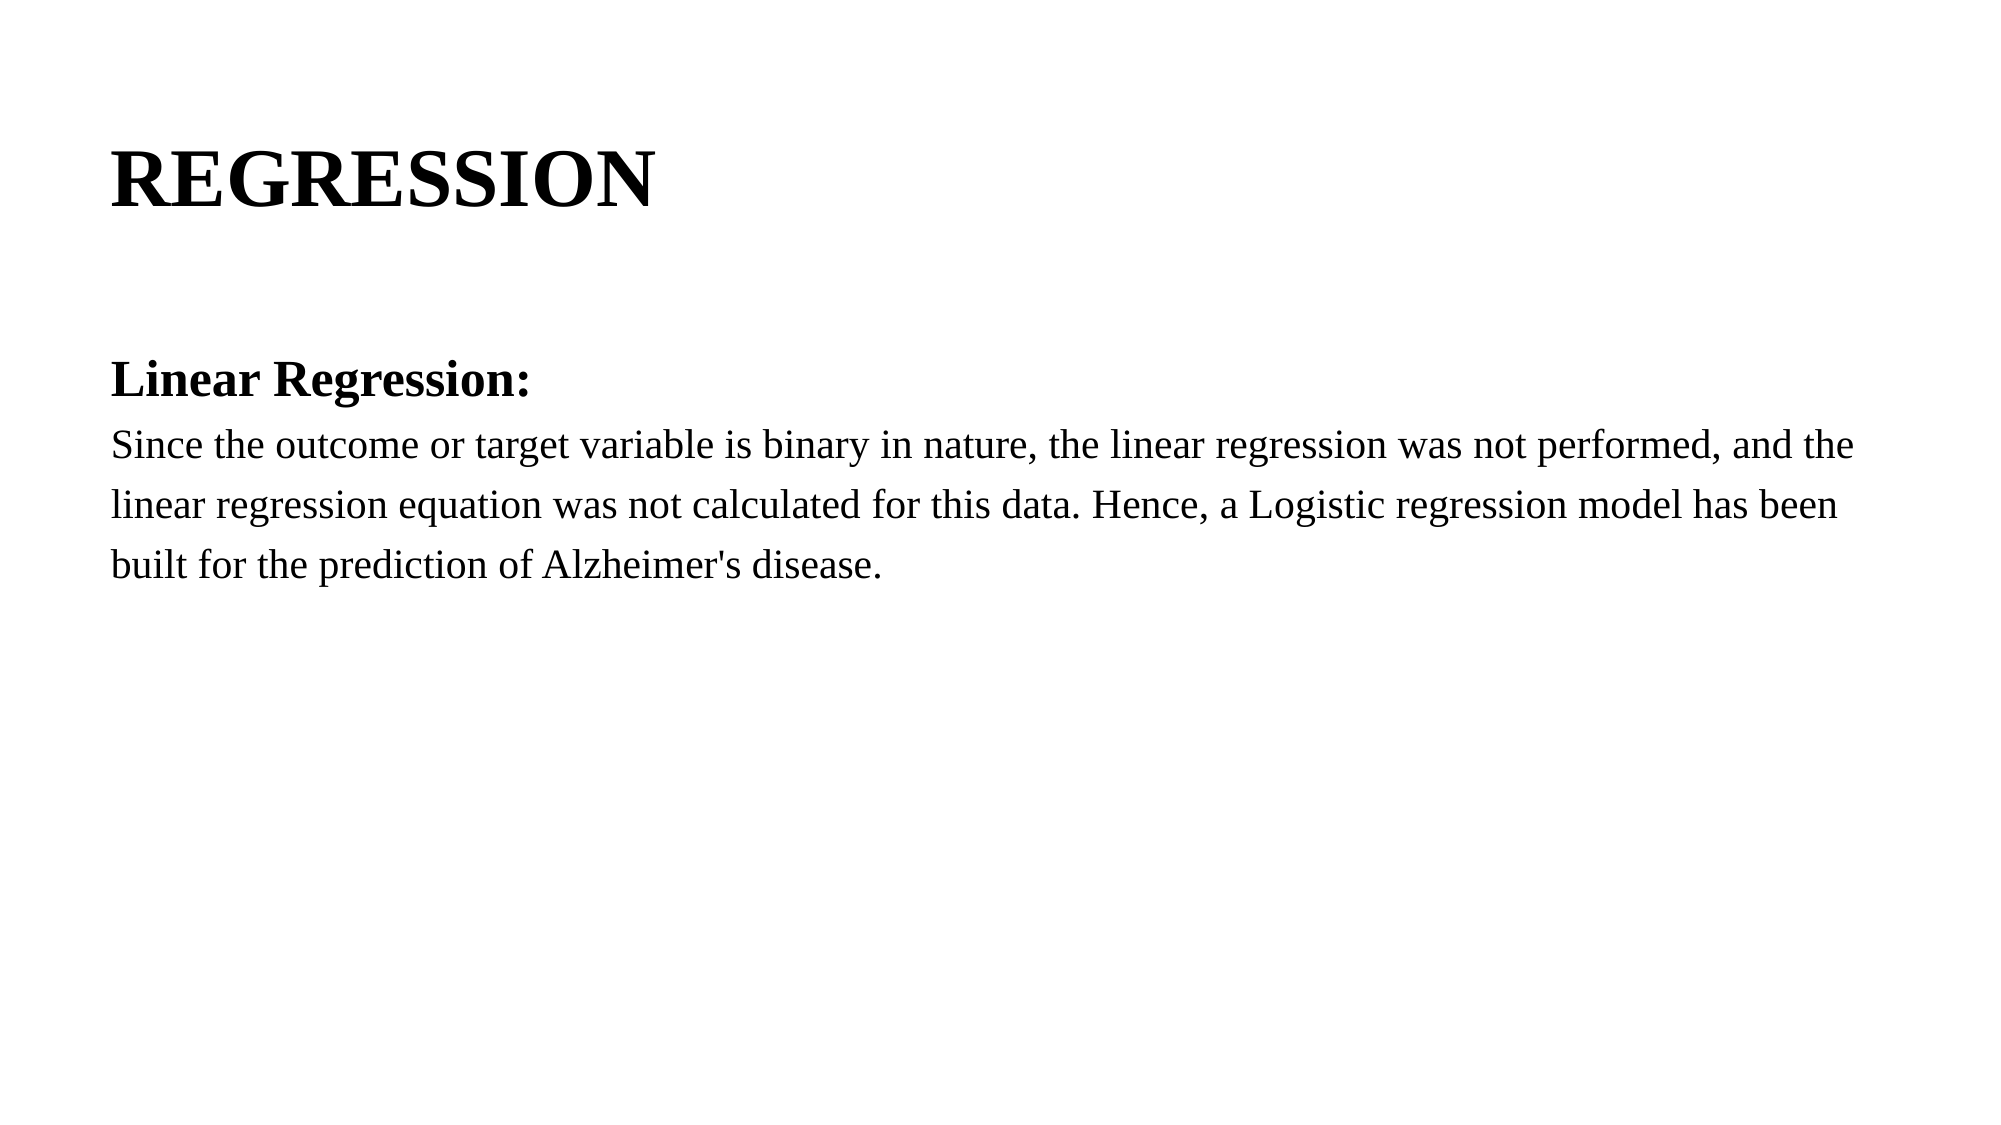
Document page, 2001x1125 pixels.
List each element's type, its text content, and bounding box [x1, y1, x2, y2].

title REGRESSION [95, 70, 1827, 240]
list Linear Regression: Since the outcome or target variable is binary in nature, the linear regression was not performed, and the linear regression equation was not calculated for this data. Hence, a Logistic regression model has been built for the prediction of Alzheimer's disease. [95, 240, 1891, 1033]
